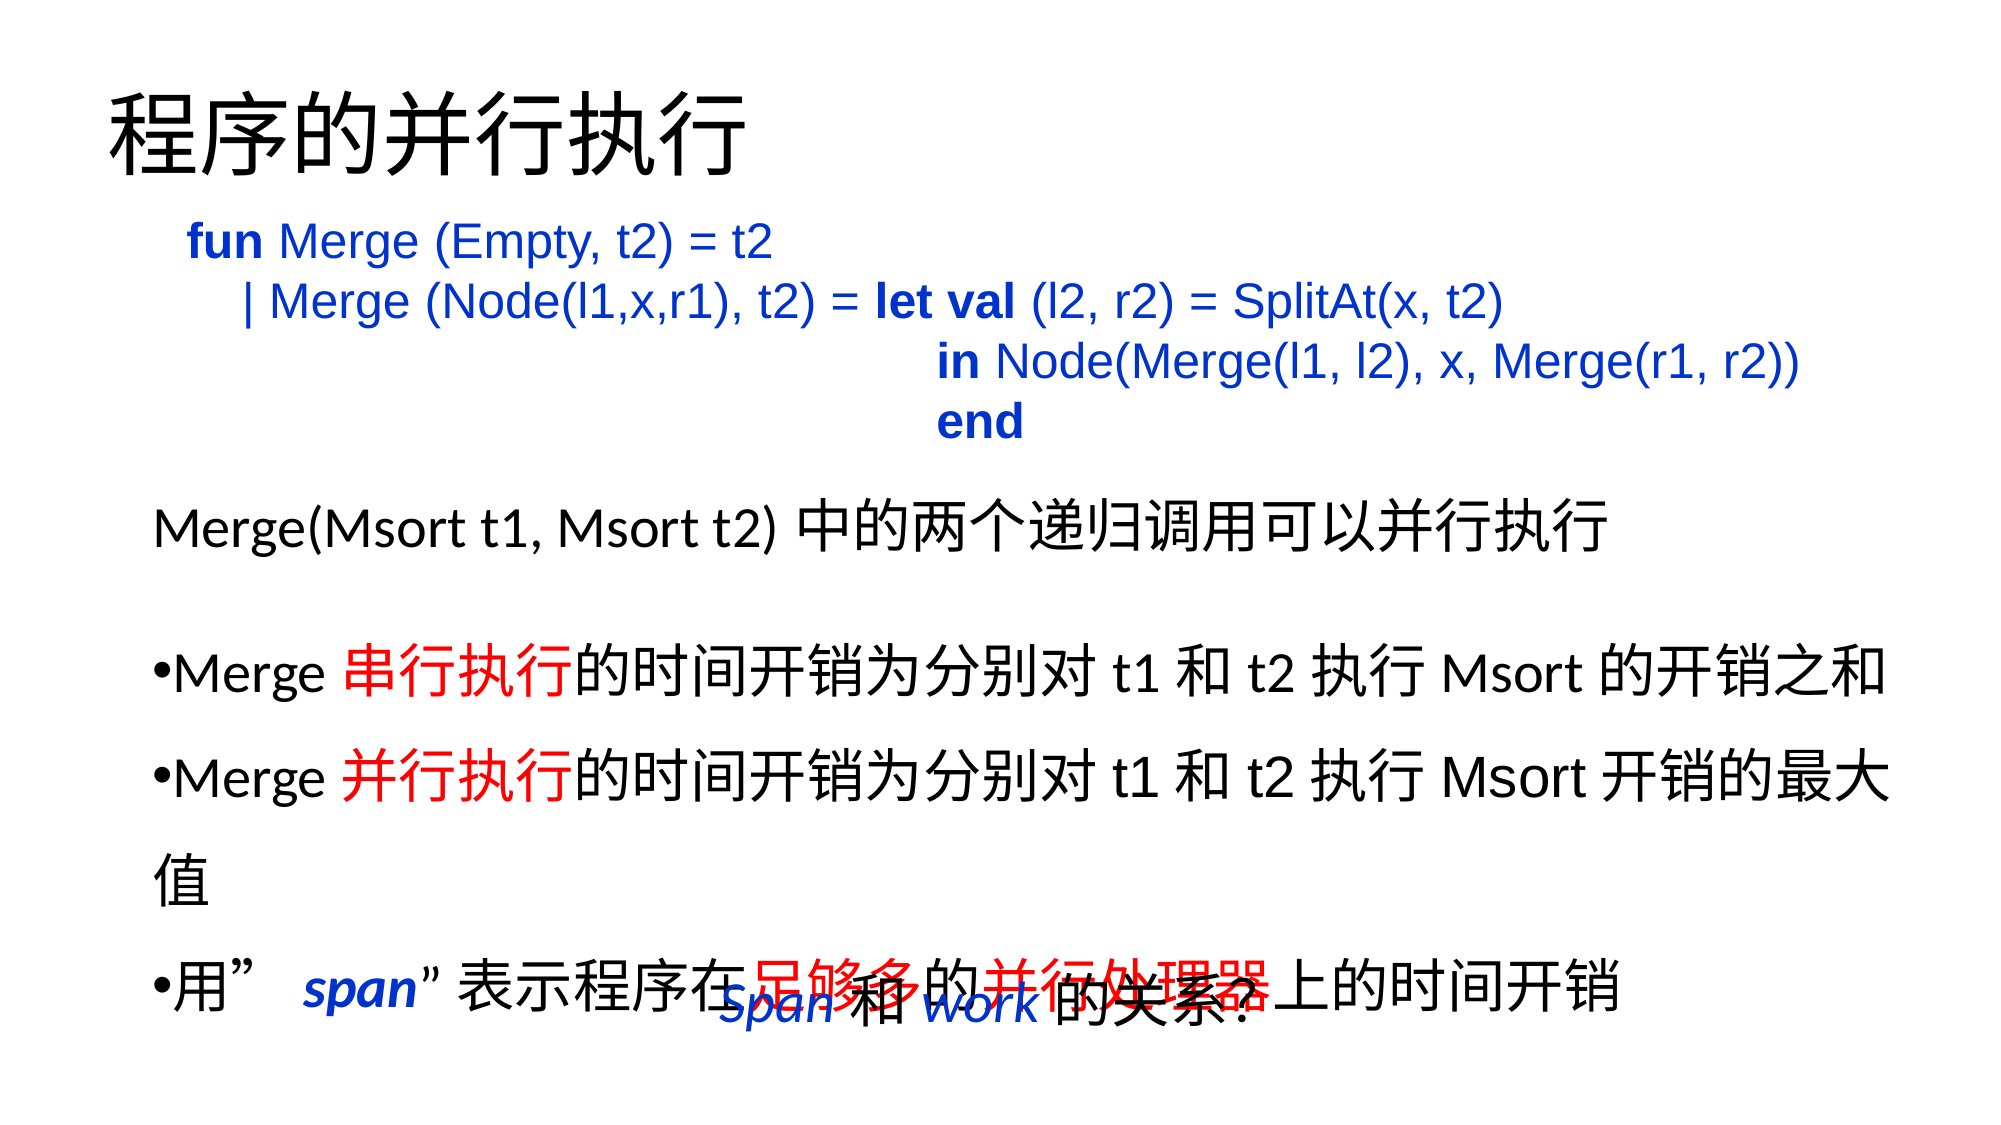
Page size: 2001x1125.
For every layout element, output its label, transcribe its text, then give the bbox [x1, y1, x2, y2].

text_box Merge(Msort t1, Msort t2)中的两个递归调用可以并行执行 Merge串行执行的时间开销为分别对t1和t2执行Msort的开销之和 Merge并行执行的时间开销为分别对t1和t2执行Msort开销的最大值 用”span”表示程序在足够多的并行处理器上的时间开销 [137, 481, 1944, 823]
text_box Span和work的关系？ [704, 957, 1628, 1042]
title 程序的并行执行 [99, 14, 1901, 263]
text_box fun Merge (Empty, t2) = t2 | Merge (Node(l1,x,r1), t2) = let val (l2, r2) = SplitAt(x, t2) in Node(Merge(l1, l2), x, Merge(r1, r2)) end [171, 201, 1885, 461]
